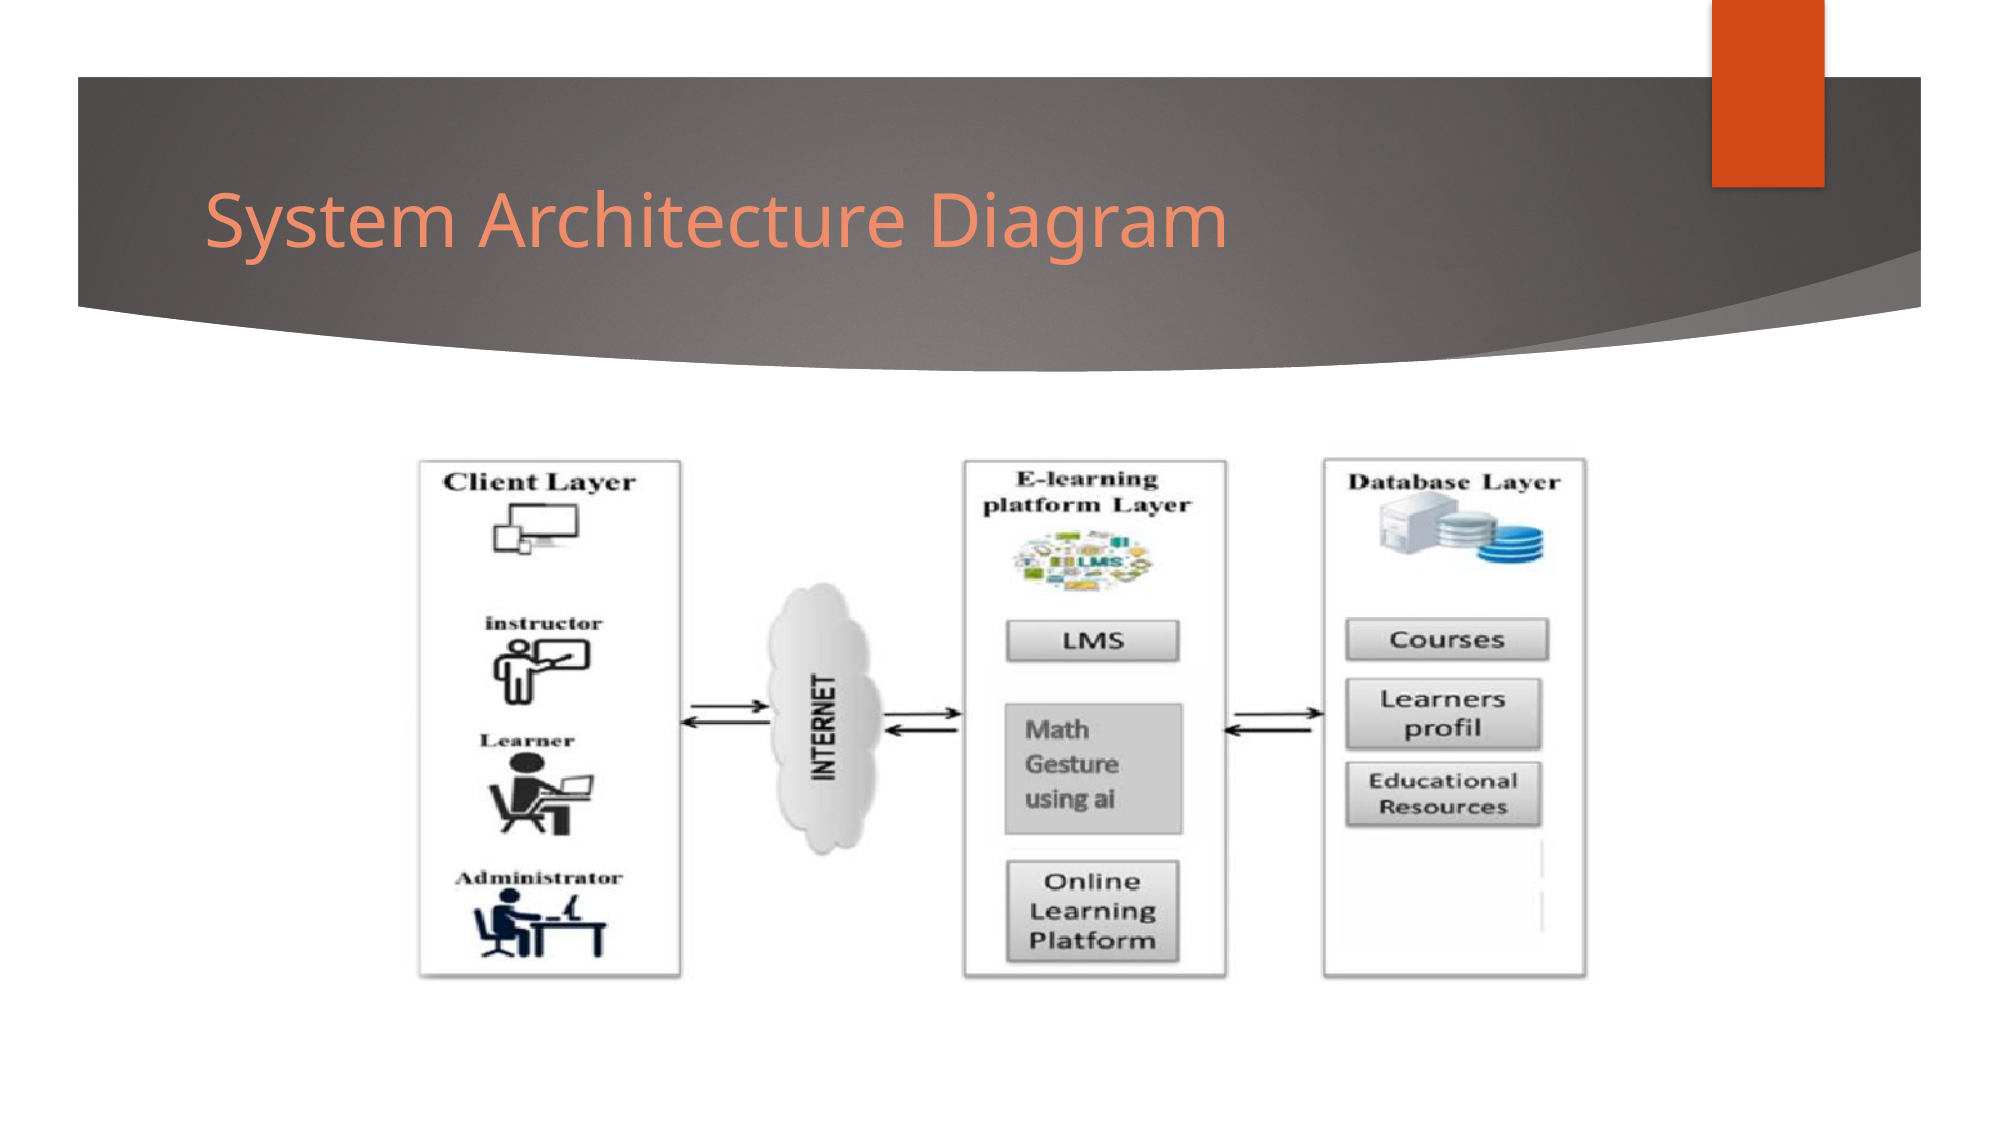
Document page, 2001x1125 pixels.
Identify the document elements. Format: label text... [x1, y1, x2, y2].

picture [401, 391, 1627, 1069]
title System Architecture Diagram [189, 159, 1627, 276]
